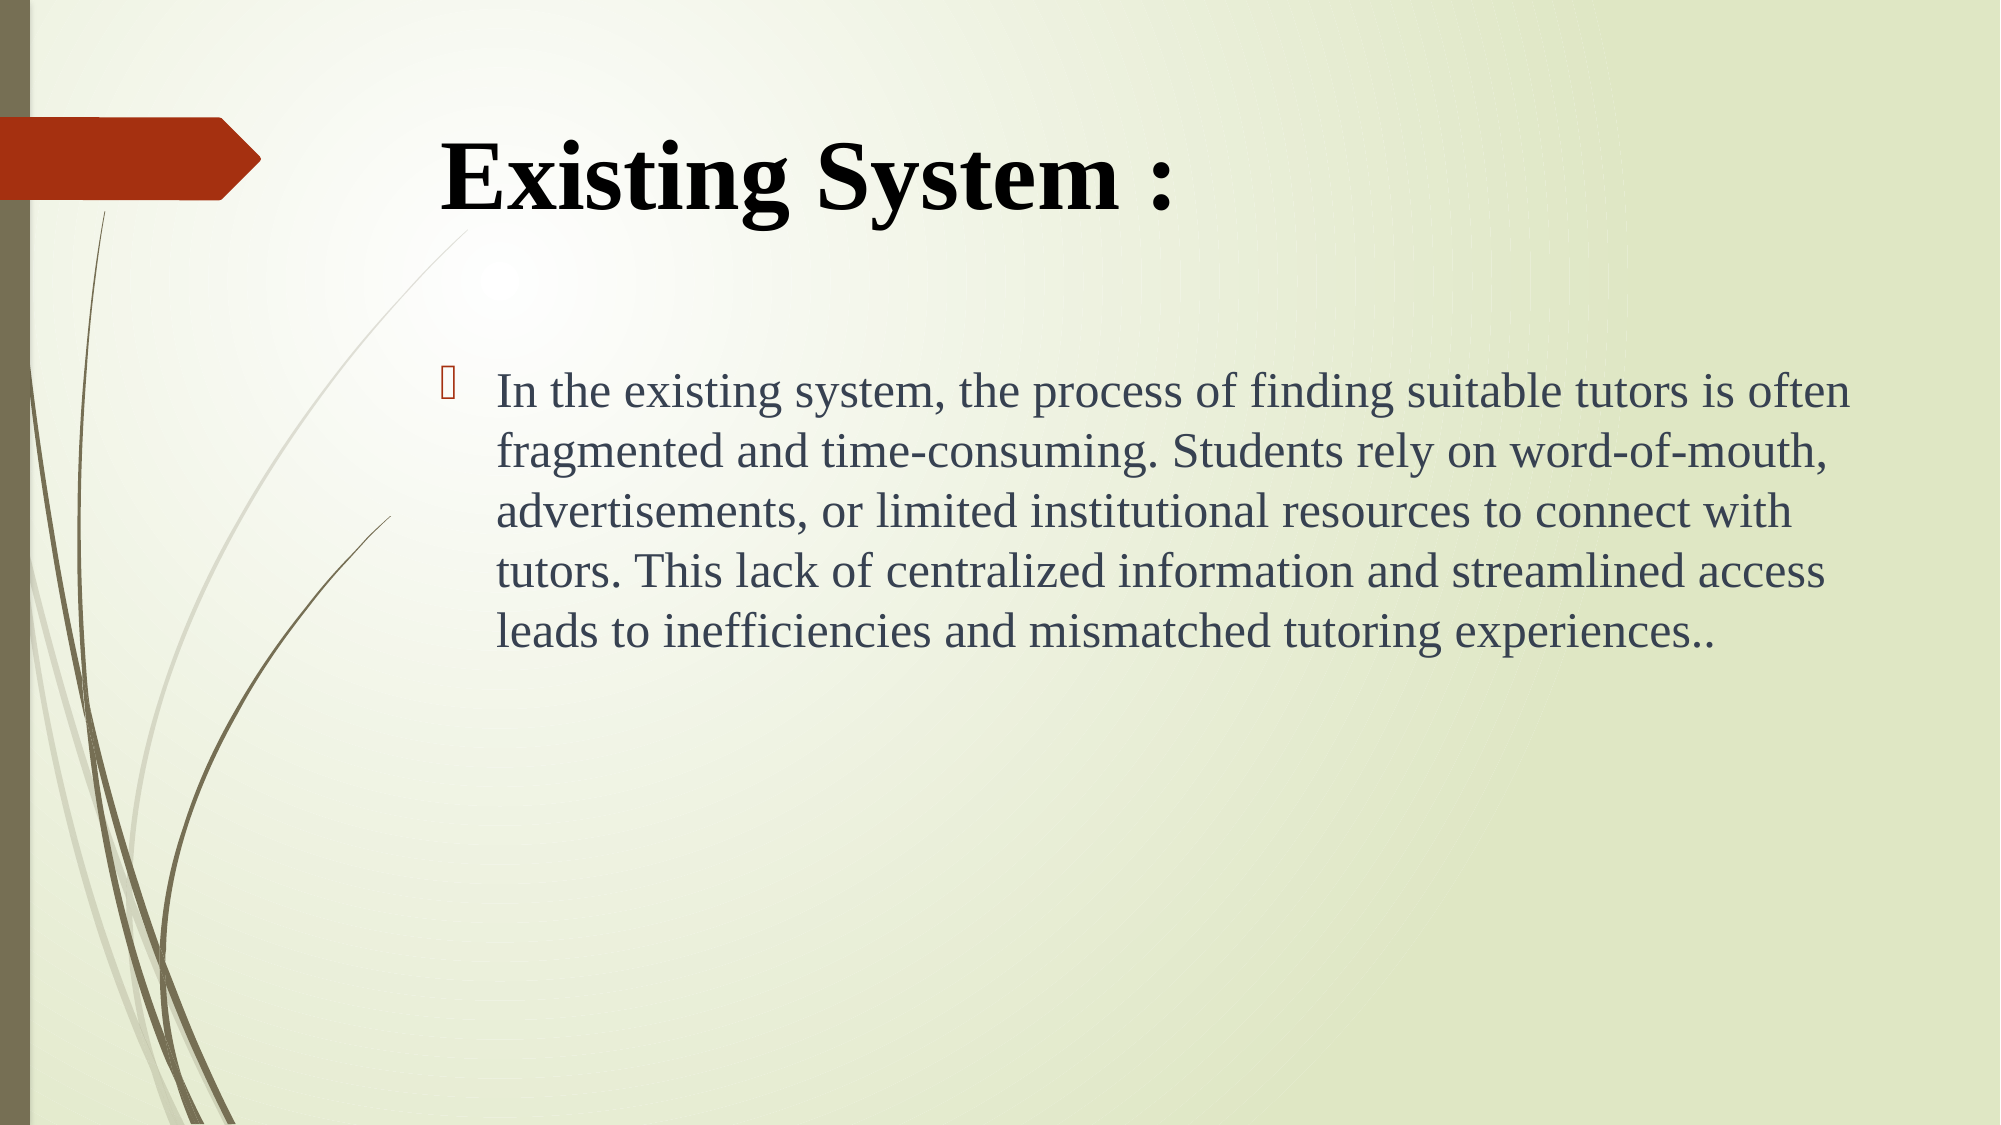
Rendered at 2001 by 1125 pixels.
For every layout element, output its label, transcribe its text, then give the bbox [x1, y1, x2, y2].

list In the existing system, the process of finding suitable tutors is often fragmented and time-consuming. Students rely on word-of-mouth, advertisements, or limited institutional resources to connect with tutors. This lack of centralized information and streamlined access leads to inefficiencies and mismatched tutoring experiences.. [424, 350, 1888, 970]
title Existing System : [425, 102, 1888, 313]
